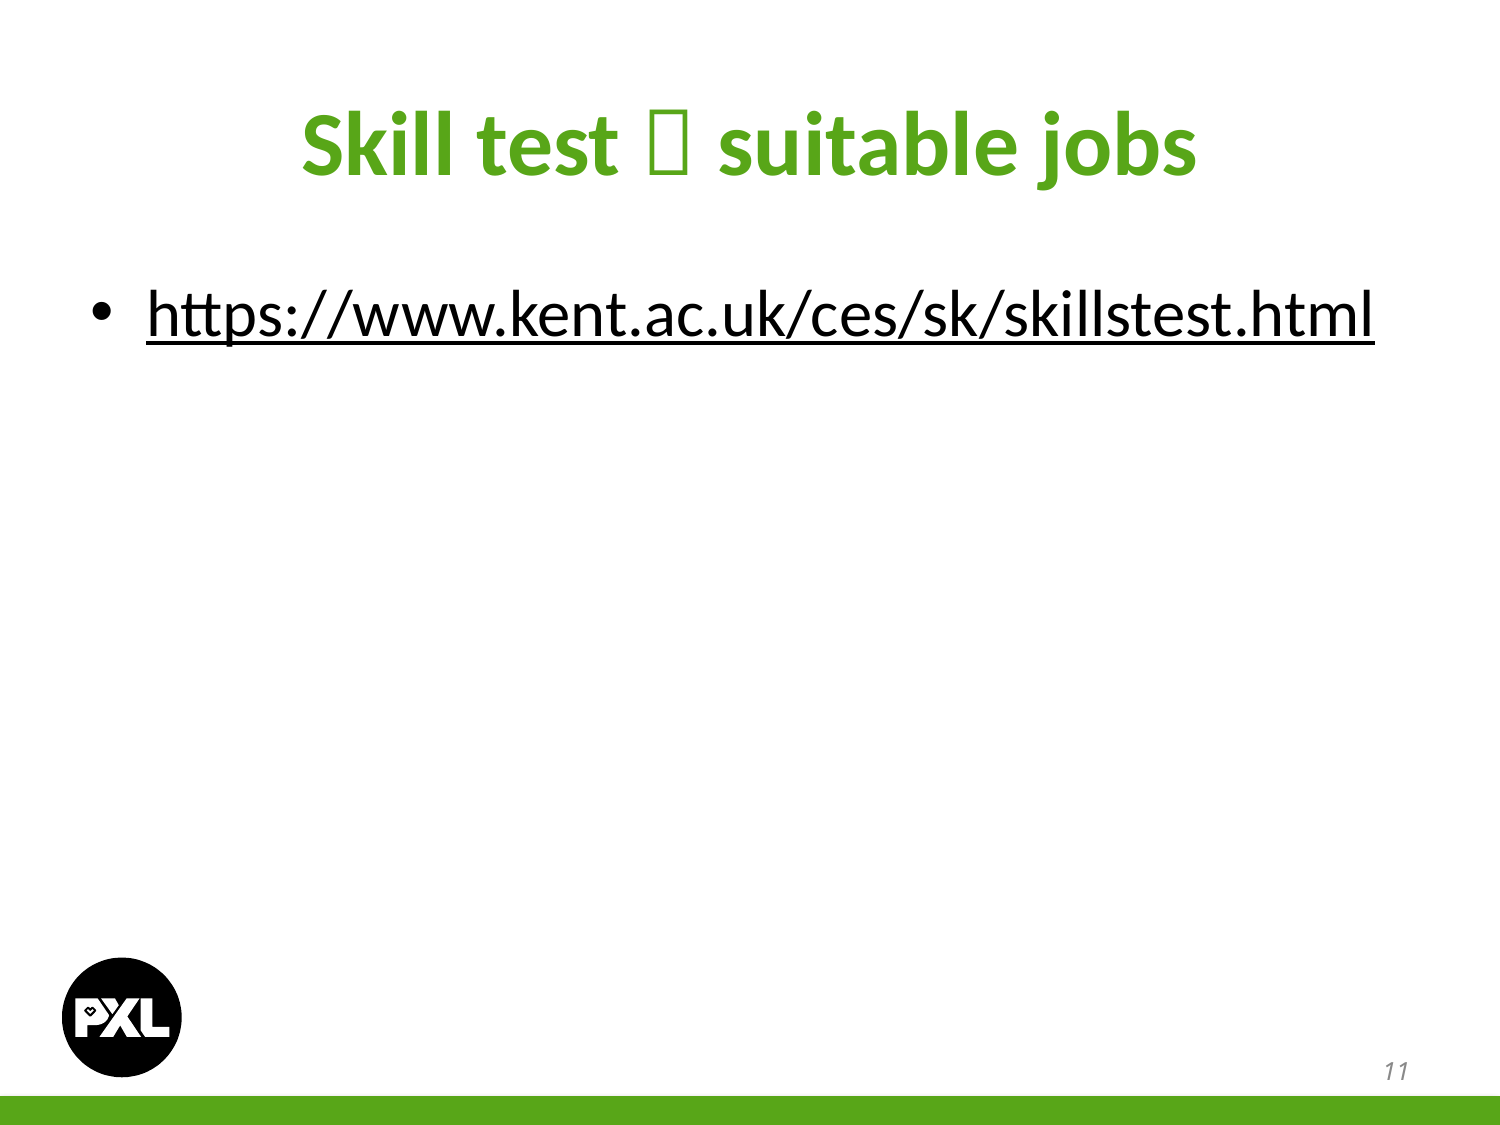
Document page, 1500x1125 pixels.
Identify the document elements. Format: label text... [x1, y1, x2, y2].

title Skill test  suitable jobs [75, 45, 1425, 233]
list https://www.kent.ac.uk/ces/sk/skillstest.html [75, 262, 1425, 1005]
slide_number 11 [1074, 1042, 1425, 1103]
